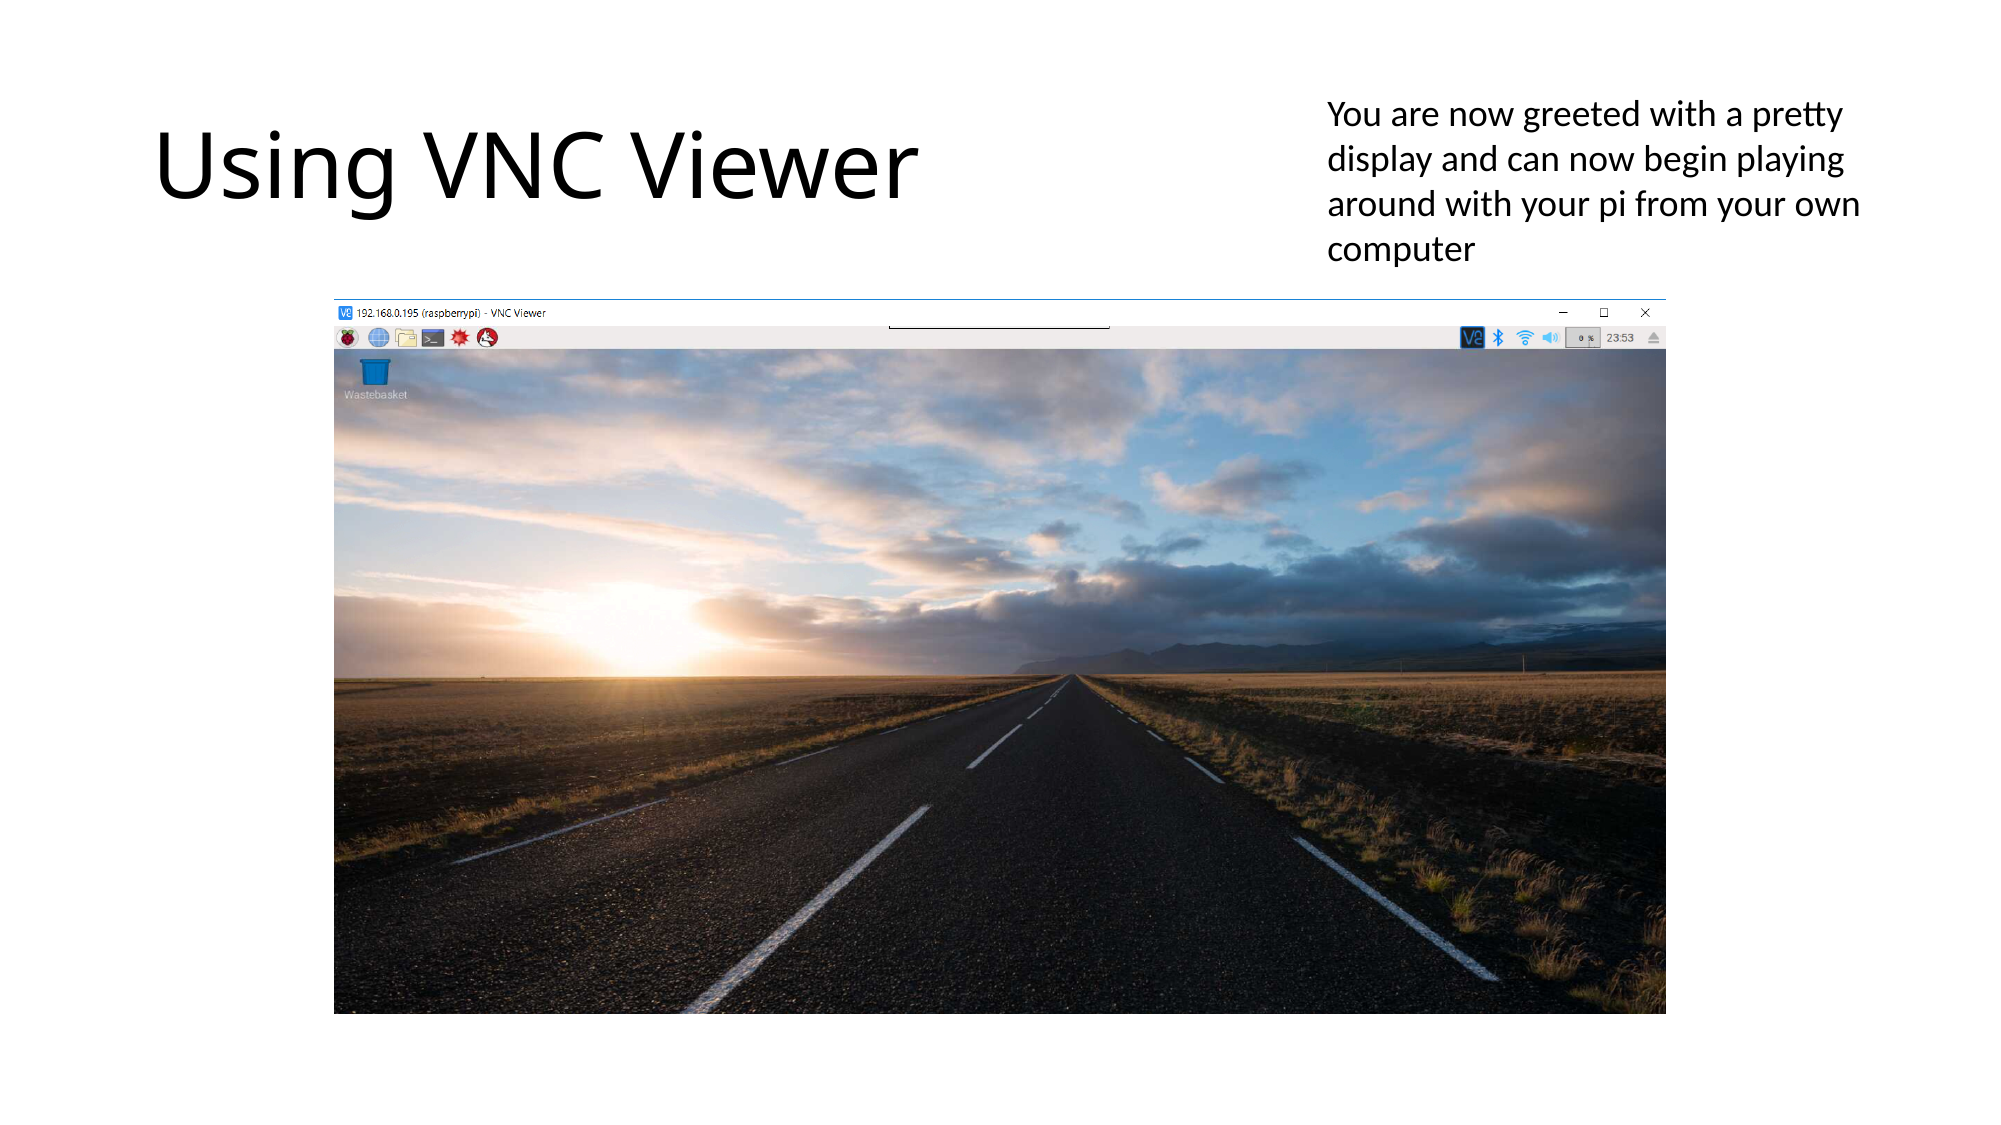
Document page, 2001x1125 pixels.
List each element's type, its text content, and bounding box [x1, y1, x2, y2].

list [334, 299, 1666, 1014]
title Using VNC Viewer [137, 59, 1863, 278]
text_box You are now greeted with a pretty display and can now begin playing around with your pi from your own computer [1312, 81, 1883, 277]
